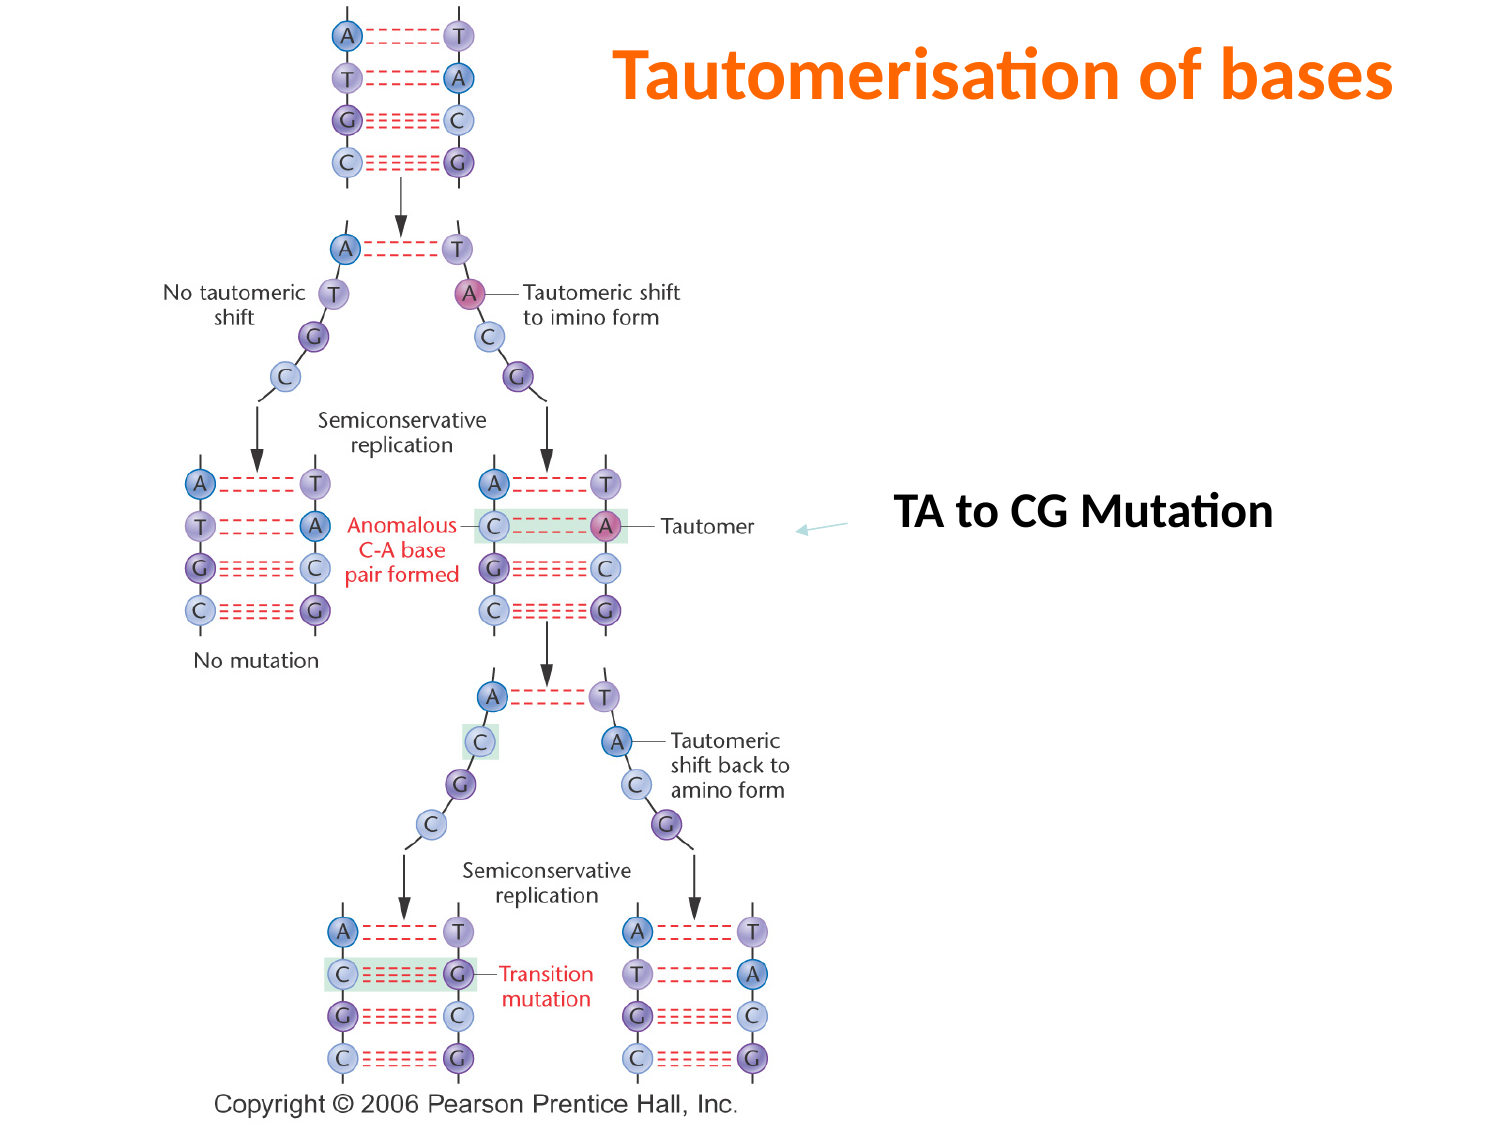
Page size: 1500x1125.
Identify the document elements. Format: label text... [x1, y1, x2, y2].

text_box TA to CG Mutation [878, 470, 1351, 545]
text_box Tautomerisation of bases [799, 17, 1435, 123]
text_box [794, 522, 848, 533]
picture [157, 0, 796, 1125]
